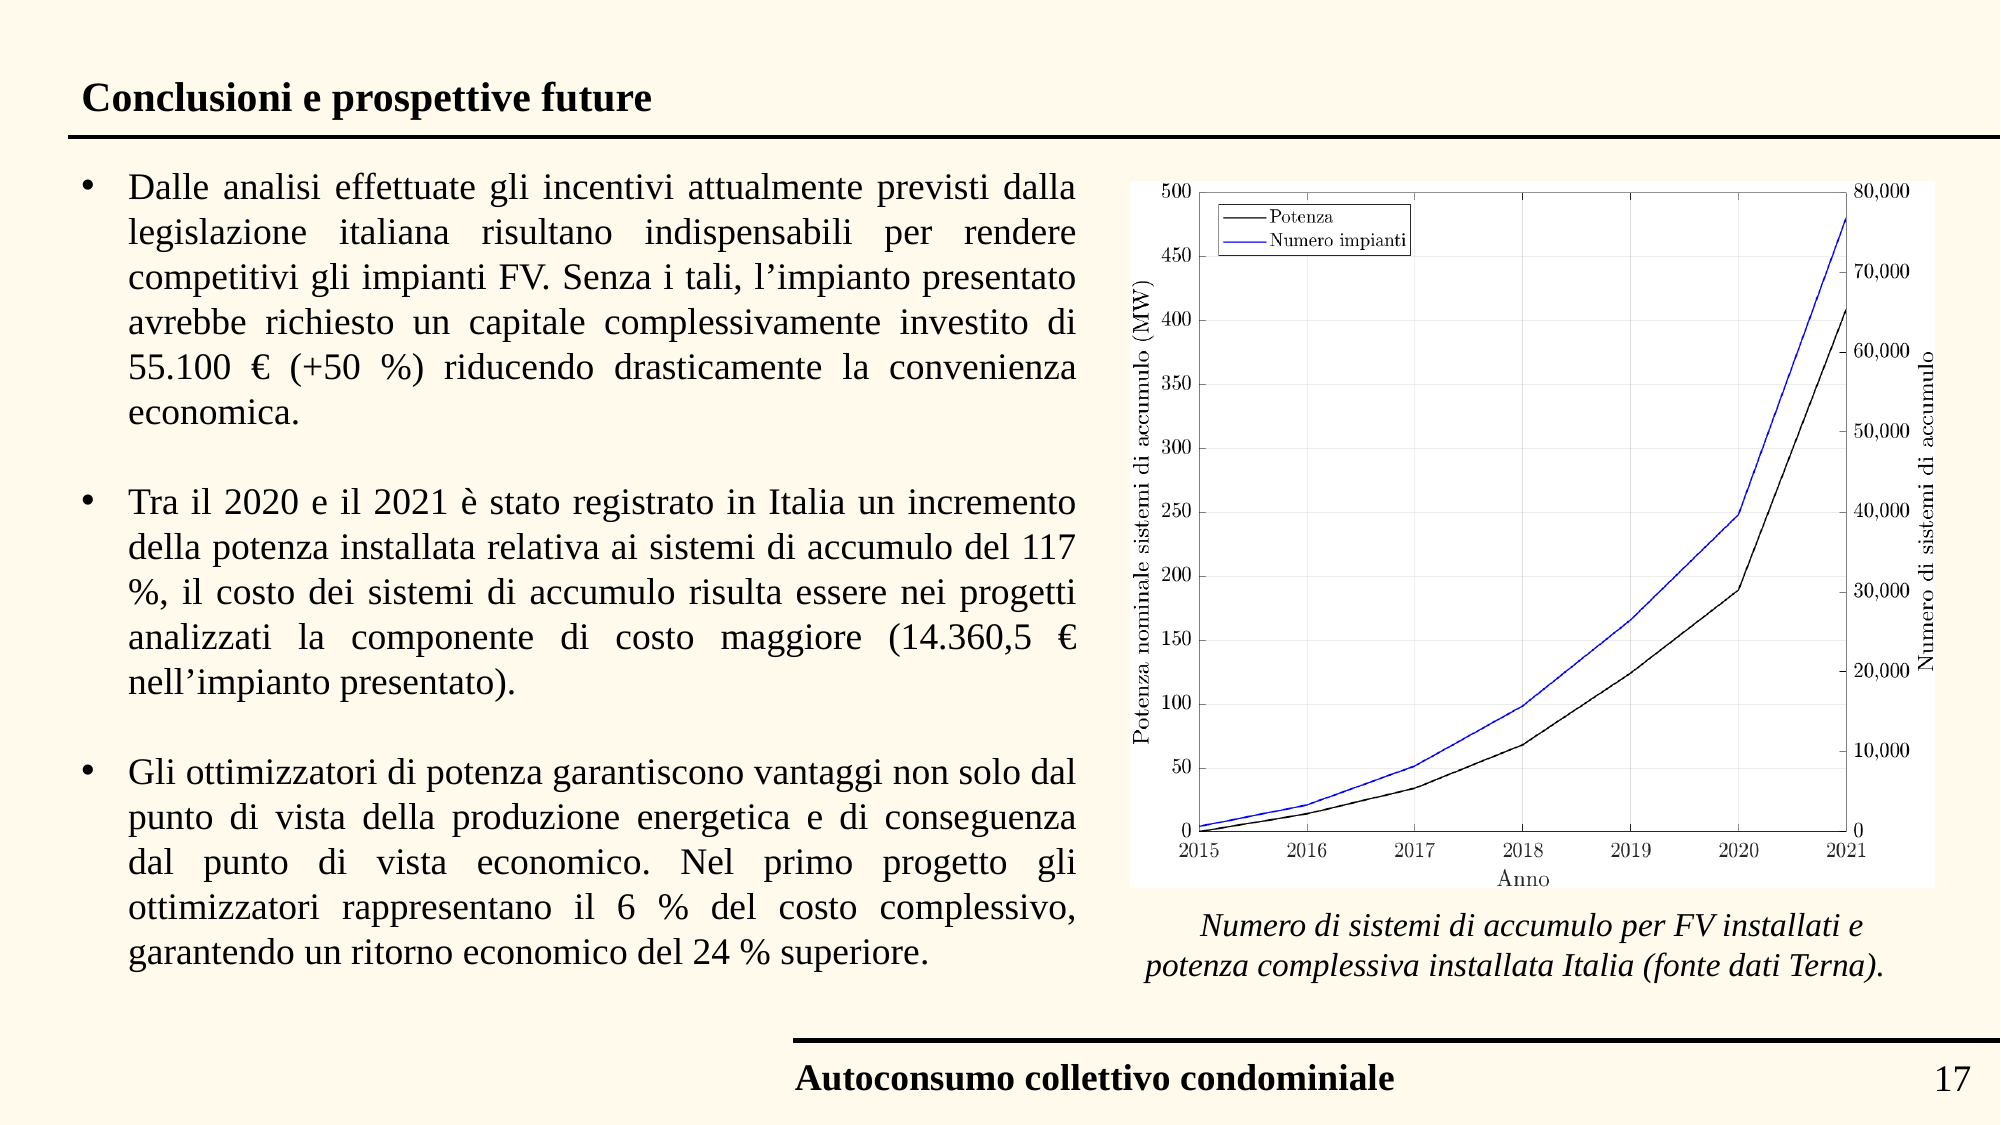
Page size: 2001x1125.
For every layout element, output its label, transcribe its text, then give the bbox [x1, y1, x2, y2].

picture [1130, 181, 1935, 888]
text_box Autoconsumo collettivo condominiale [779, 1041, 1482, 1116]
slide_number 17 [1910, 1041, 1987, 1113]
title Conclusioni e prospettive future [66, 58, 714, 137]
text_box Dalle analisi effettuate gli incentivi attualmente previsti dalla legislazione italiana risultano indispensabili per rendere competitivi gli impianti FV. Senza i tali, l’impianto presentato avrebbe richiesto un capitale complessivamente investito di 55.100 € (+50 %) riducendo drasticamente la convenienza economica. Tra il 2020 e il 2021 è stato registrato in Italia un incremento della potenza installata relativa ai sistemi di accumulo del 117 %, il costo dei sistemi di accumulo risulta essere nei progetti analizzati la componente di costo maggiore (14.360,5 € nell’impianto presentato). Gli ottimizzatori di potenza garantiscono vantaggi non solo dal punto di vista della produzione energetica e di conseguenza dal punto di vista economico. Nel primo progetto gli ottimizzatori rappresentano il 6 % del costo complessivo, garantendo un ritorno economico del 24 % superiore. [66, 154, 1093, 1070]
text_box Numero di sistemi di accumulo per FV installati e potenza complessiva installata Italia (fonte dati Terna). [1130, 895, 1935, 1031]
